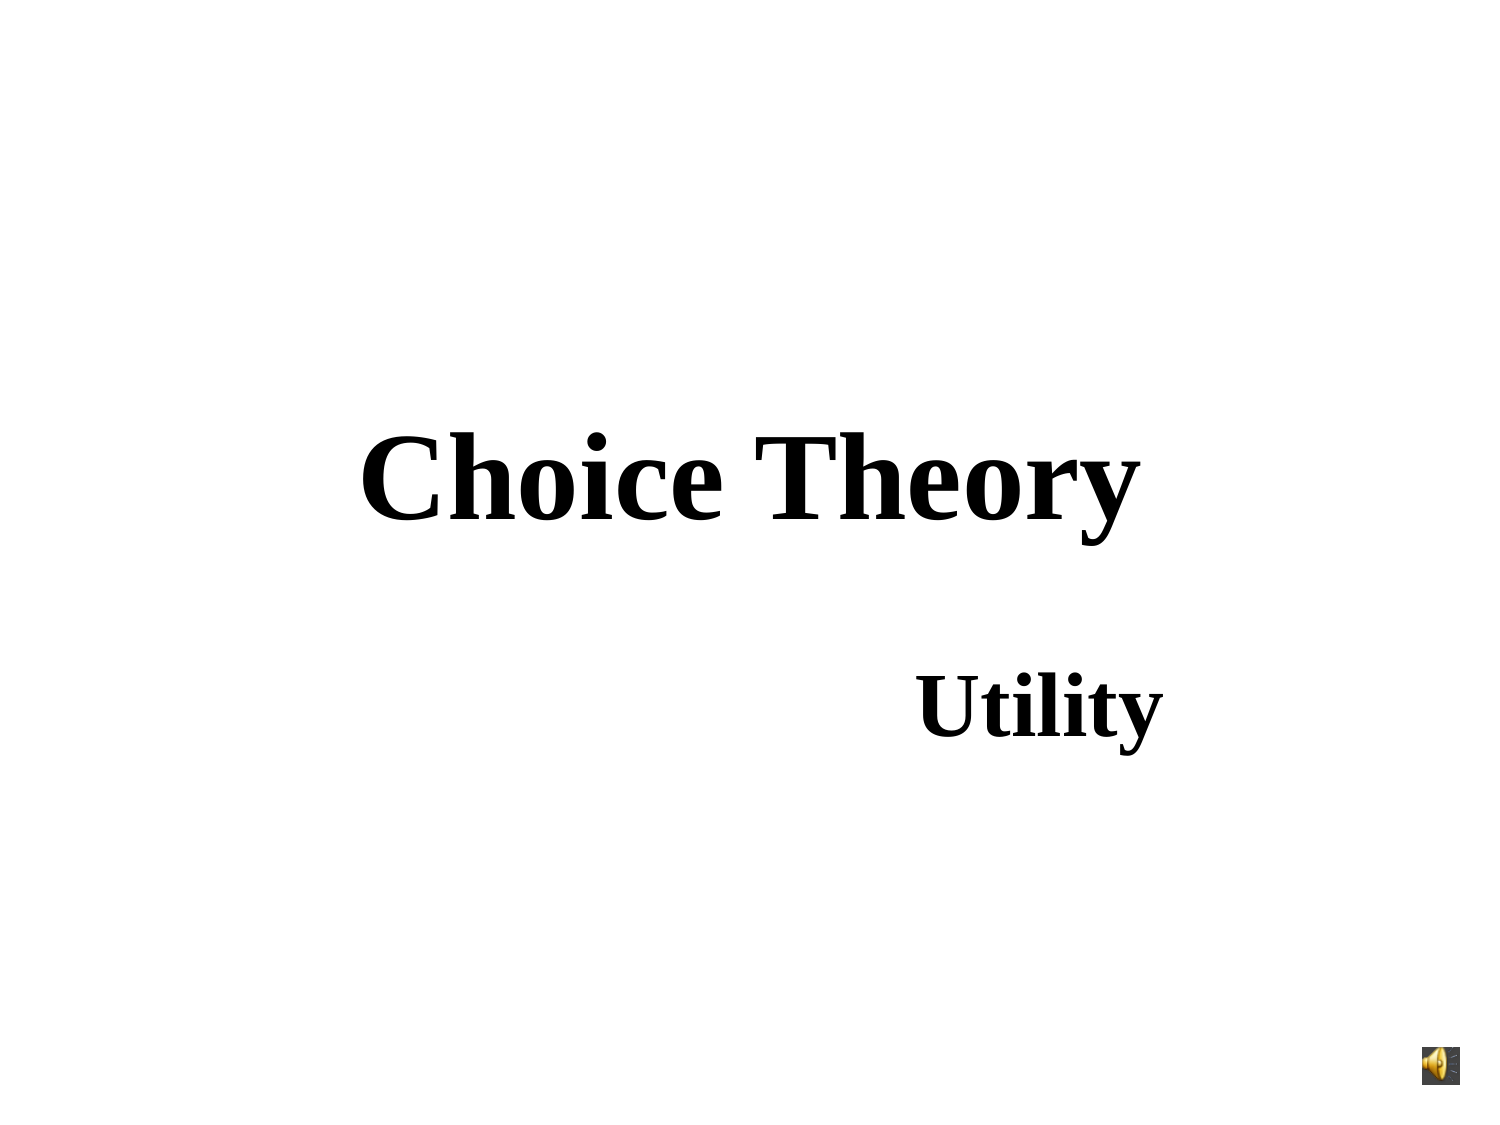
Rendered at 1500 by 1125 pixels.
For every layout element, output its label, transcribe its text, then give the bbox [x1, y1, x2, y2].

subtitle Utility [679, 637, 1400, 925]
title Choice Theory [112, 349, 1388, 591]
picture [1420, 1045, 1462, 1087]
